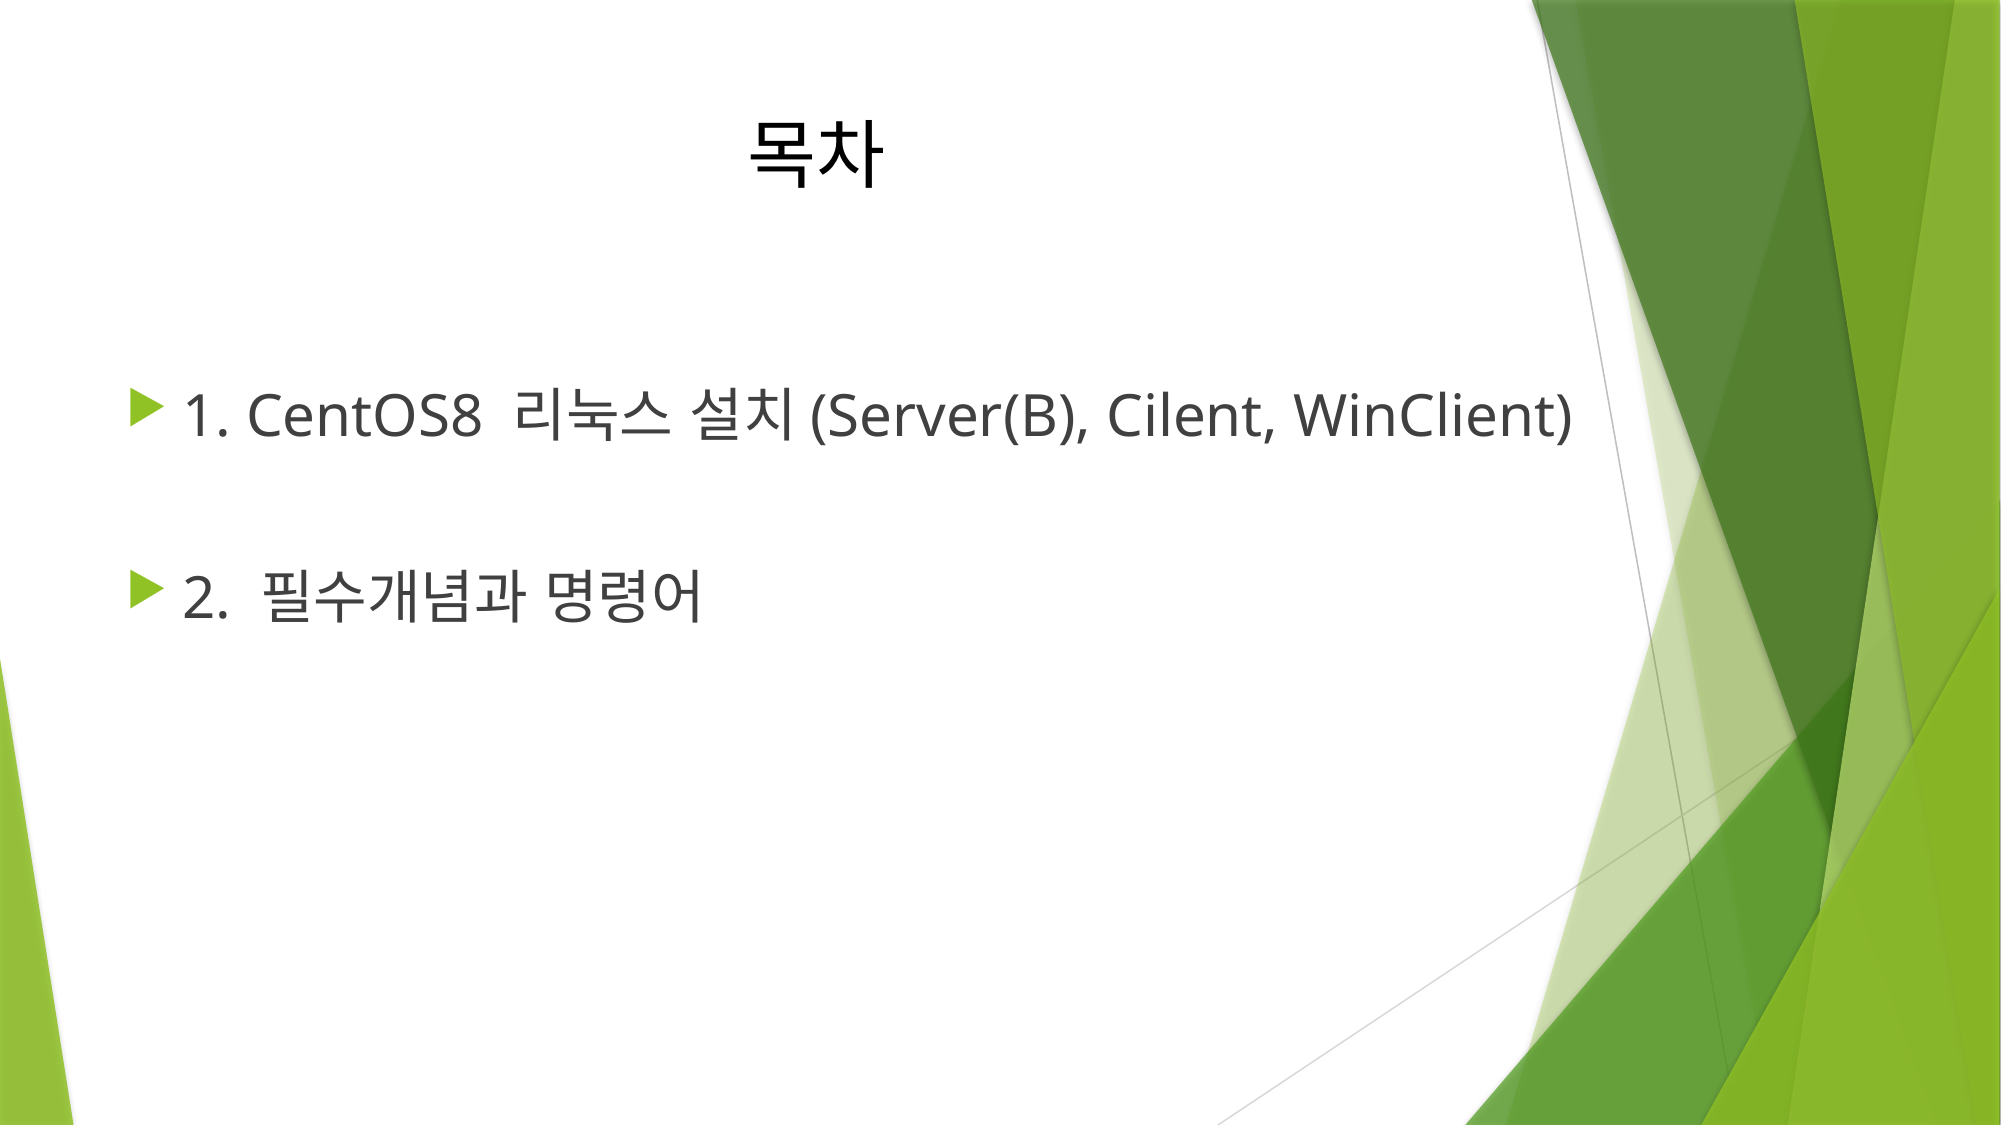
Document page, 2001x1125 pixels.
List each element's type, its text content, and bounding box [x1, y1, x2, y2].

list 1. CentOS8 리눅스 설치(Server(B), Cilent, WinClient) 2. 필수개념과 명령어 [111, 370, 1638, 675]
title 목차 [111, 99, 1522, 263]
